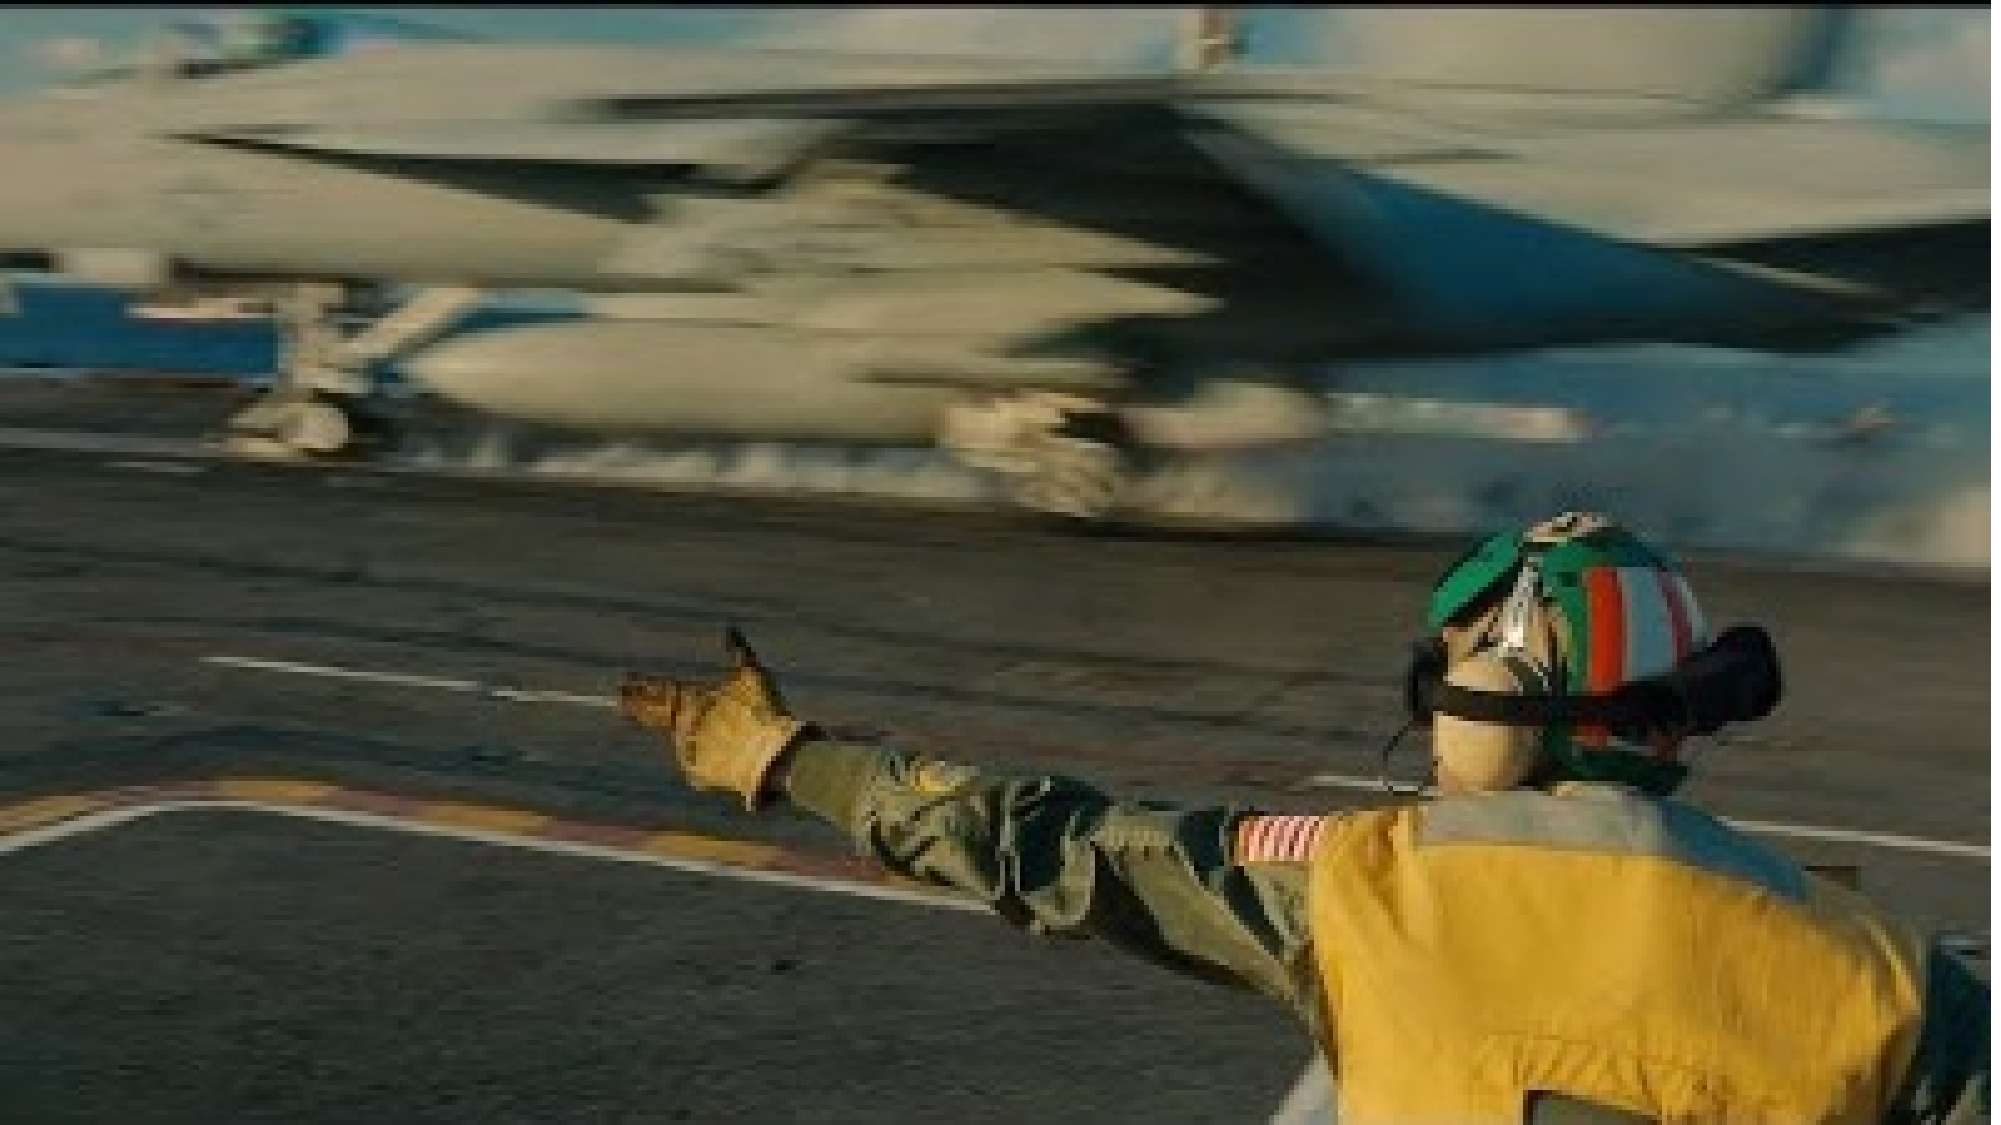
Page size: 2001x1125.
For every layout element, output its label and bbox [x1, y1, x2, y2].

text_box [0, 0, 1992, 1125]
